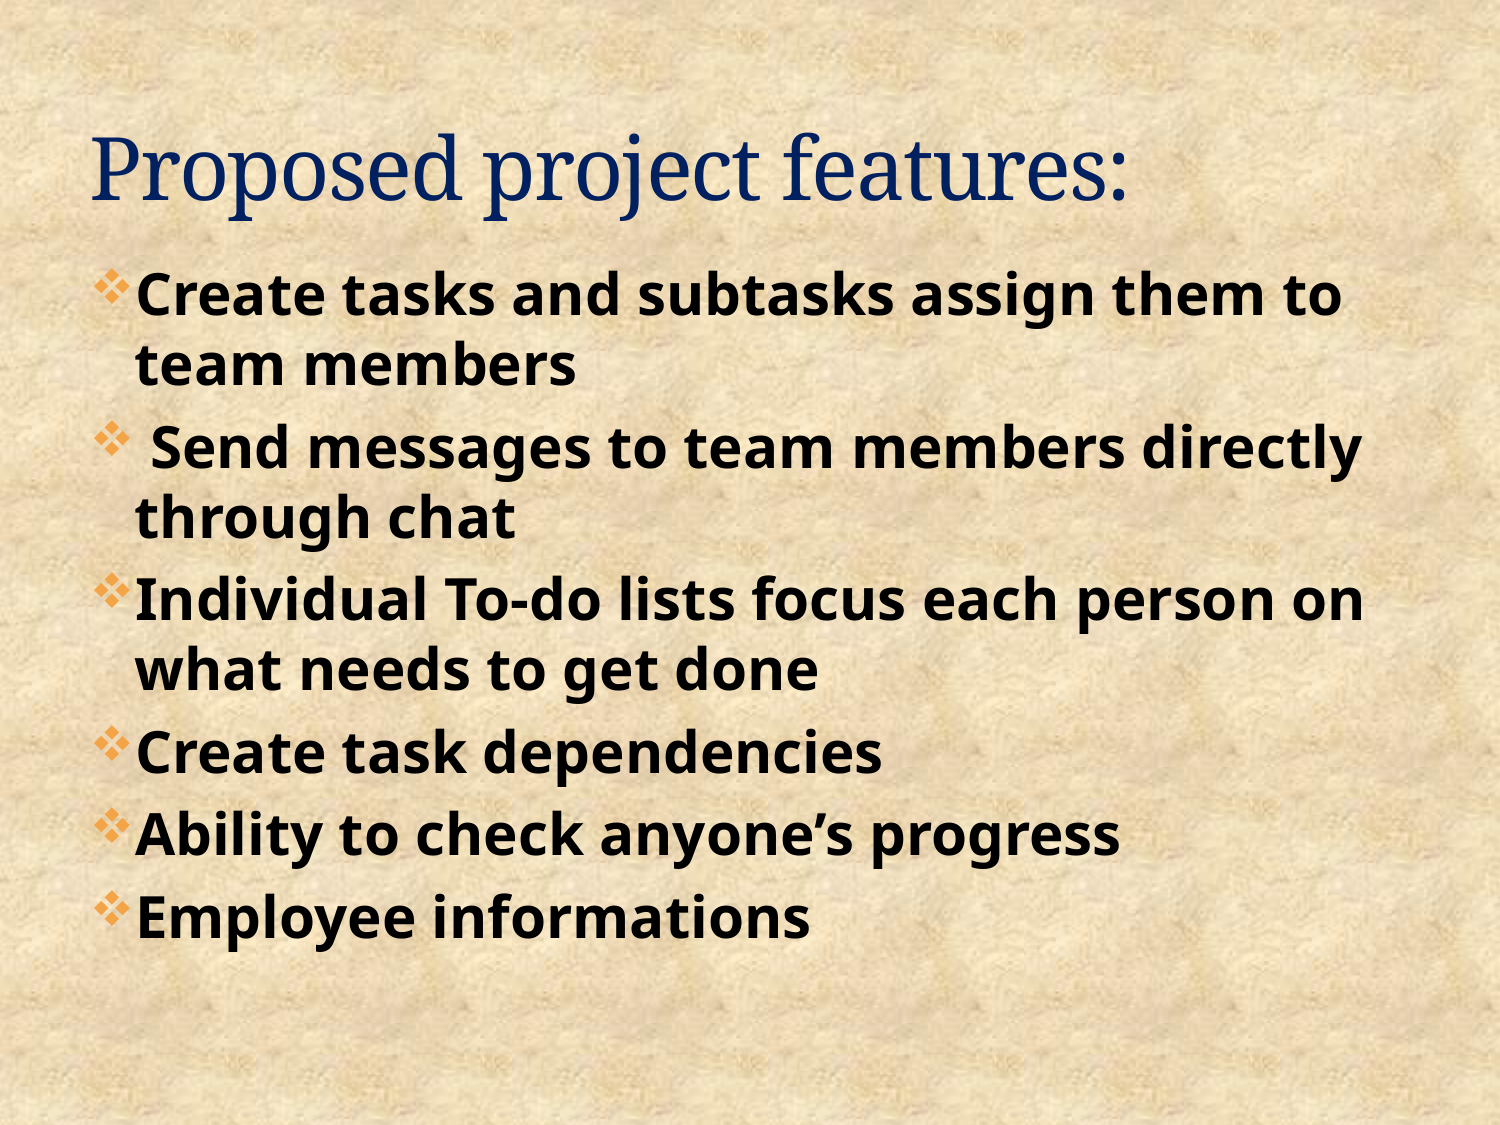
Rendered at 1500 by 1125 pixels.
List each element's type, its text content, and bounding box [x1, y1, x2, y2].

title Proposed project features: [74, 24, 1425, 225]
list Create tasks and subtasks assign them to team members Send messages to team members directly through chat Individual To-do lists focus each person on what needs to get done Create task dependencies Ability to check anyone’s progress Employee informations [75, 249, 1425, 1000]
picture [0, 0, 1500, 1125]
